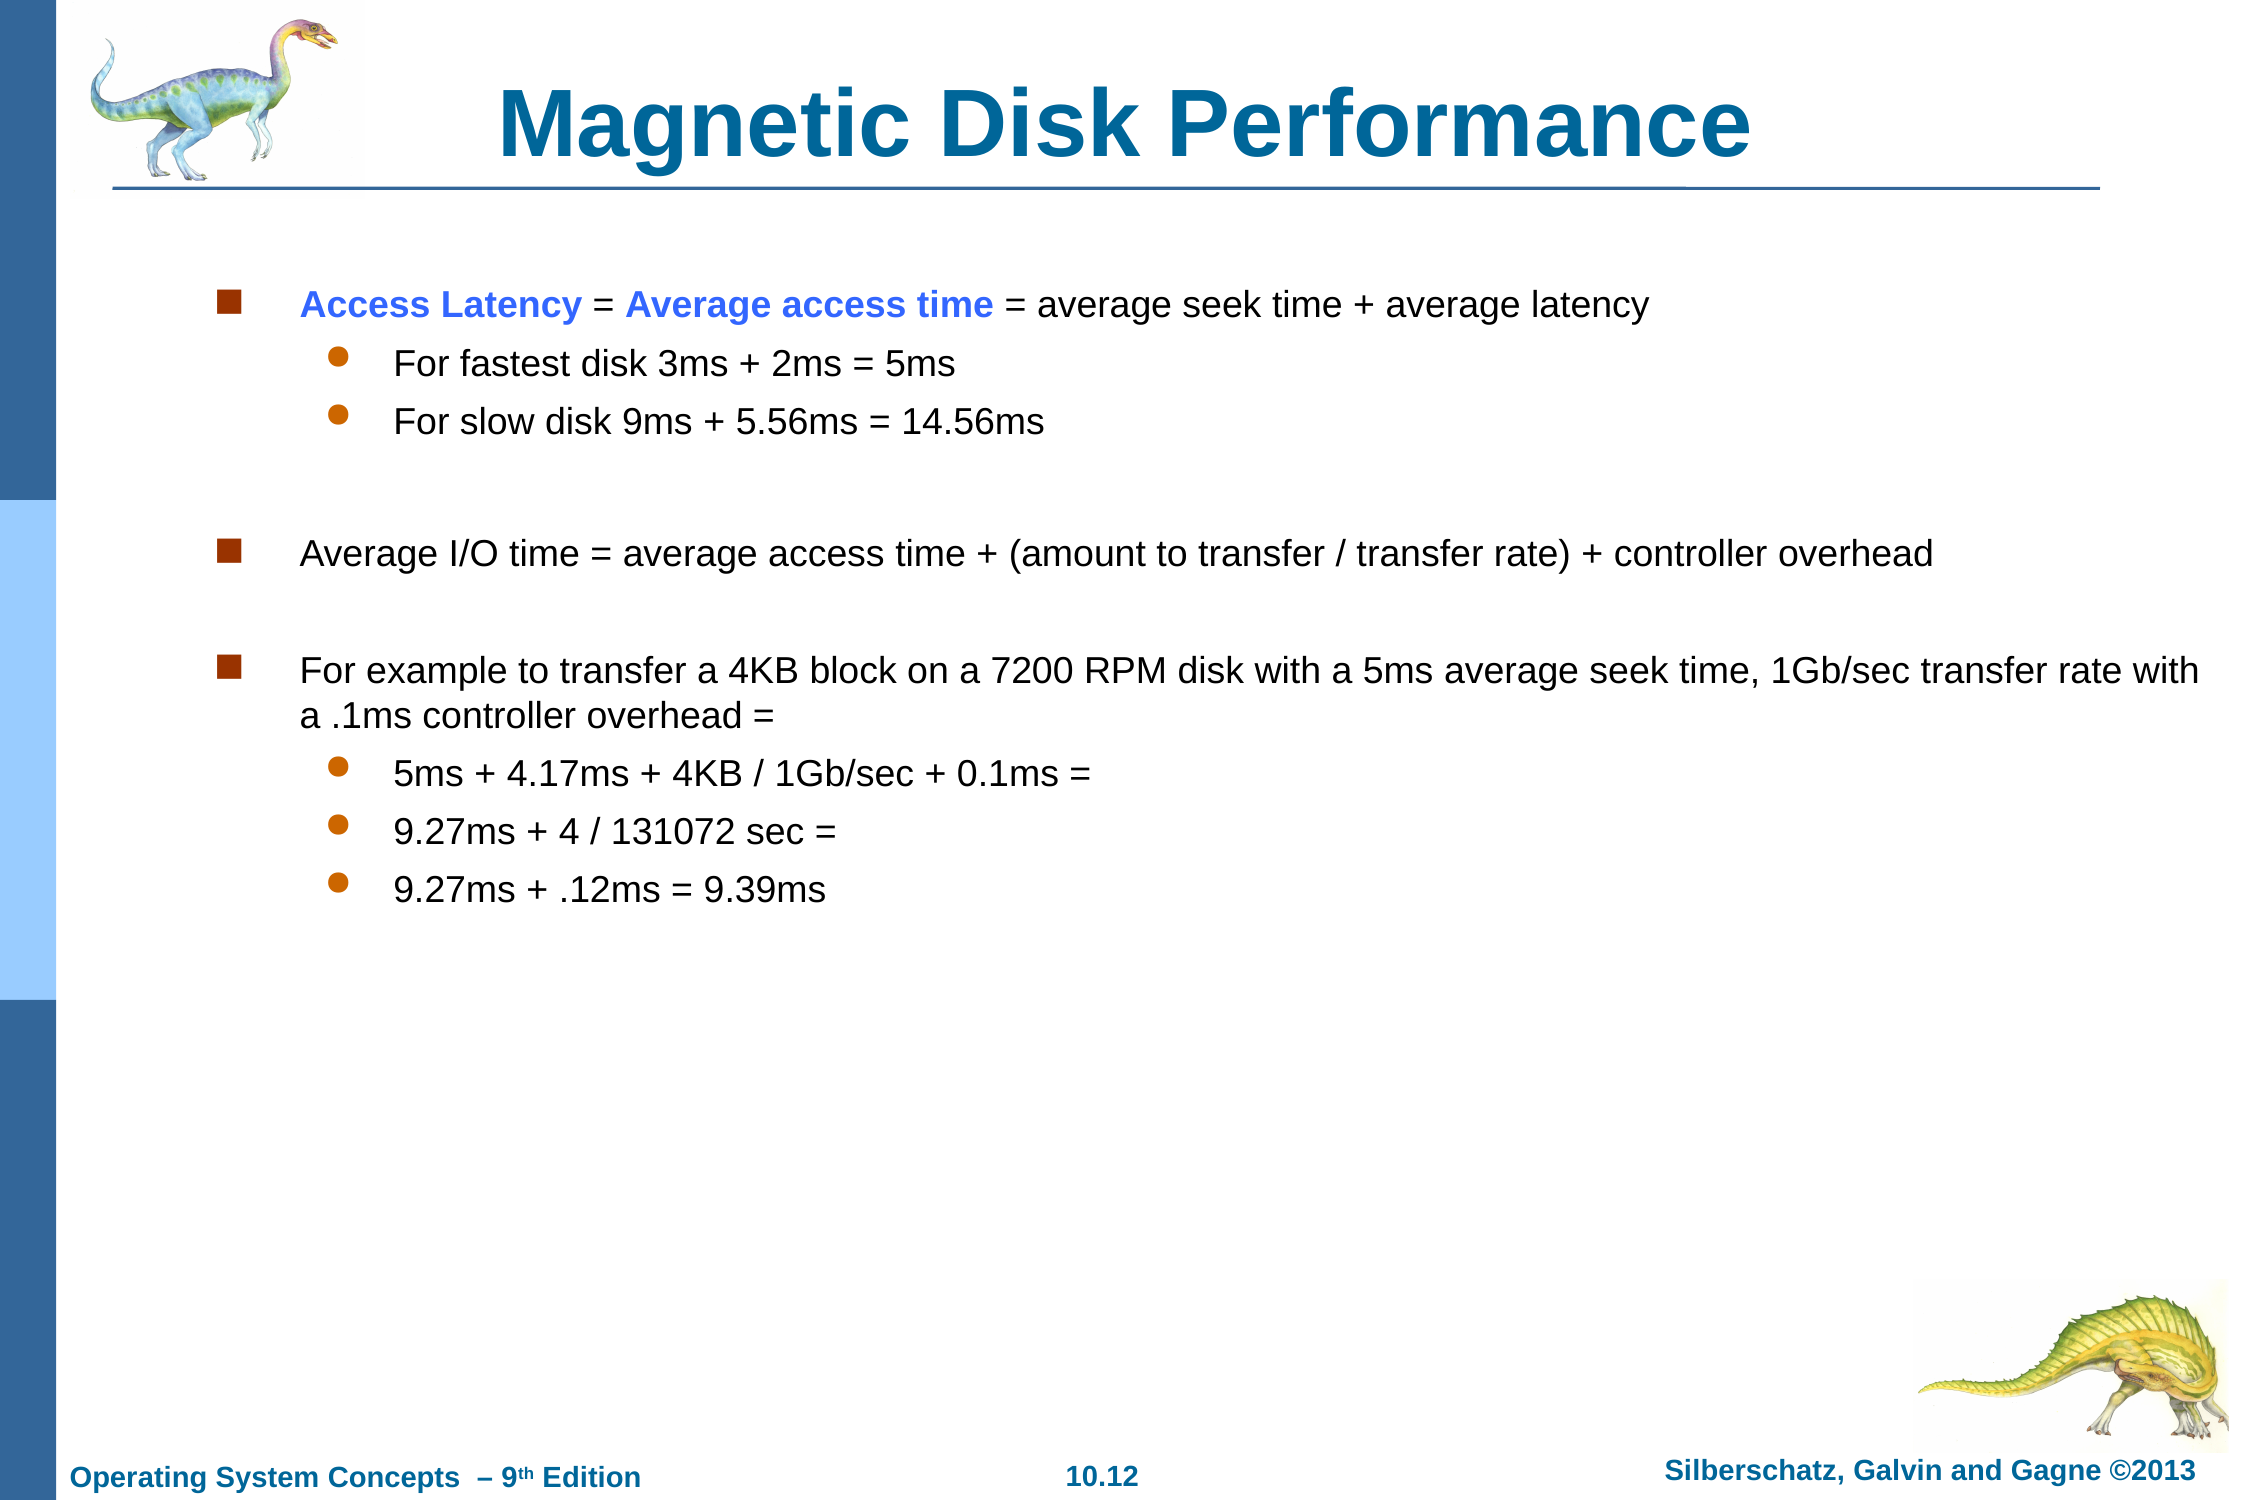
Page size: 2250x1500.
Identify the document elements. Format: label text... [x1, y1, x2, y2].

picture [70, 0, 365, 199]
title Magnetic Disk Performance [112, 60, 2138, 187]
picture [1913, 1279, 2229, 1453]
list Access Latency = Average access time = average seek time + average latency For fastest disk 3ms + 2ms = 5ms For slow disk 9ms + 5.56ms = 14.56ms Average I/O time = average access time + (amount to transfer / transfer rate) + controller overhead For example to transfer a 4KB block on a 7200 RPM disk with a 5ms average seek time, 1Gb/sec transfer rate with a .1ms controller overhead = 5ms + 4.17ms + 4KB / 1Gb/sec + 0.1ms = 9.27ms + 4 / 131072 sec = 9.27ms + .12ms = 9.39ms [198, 269, 2224, 1261]
